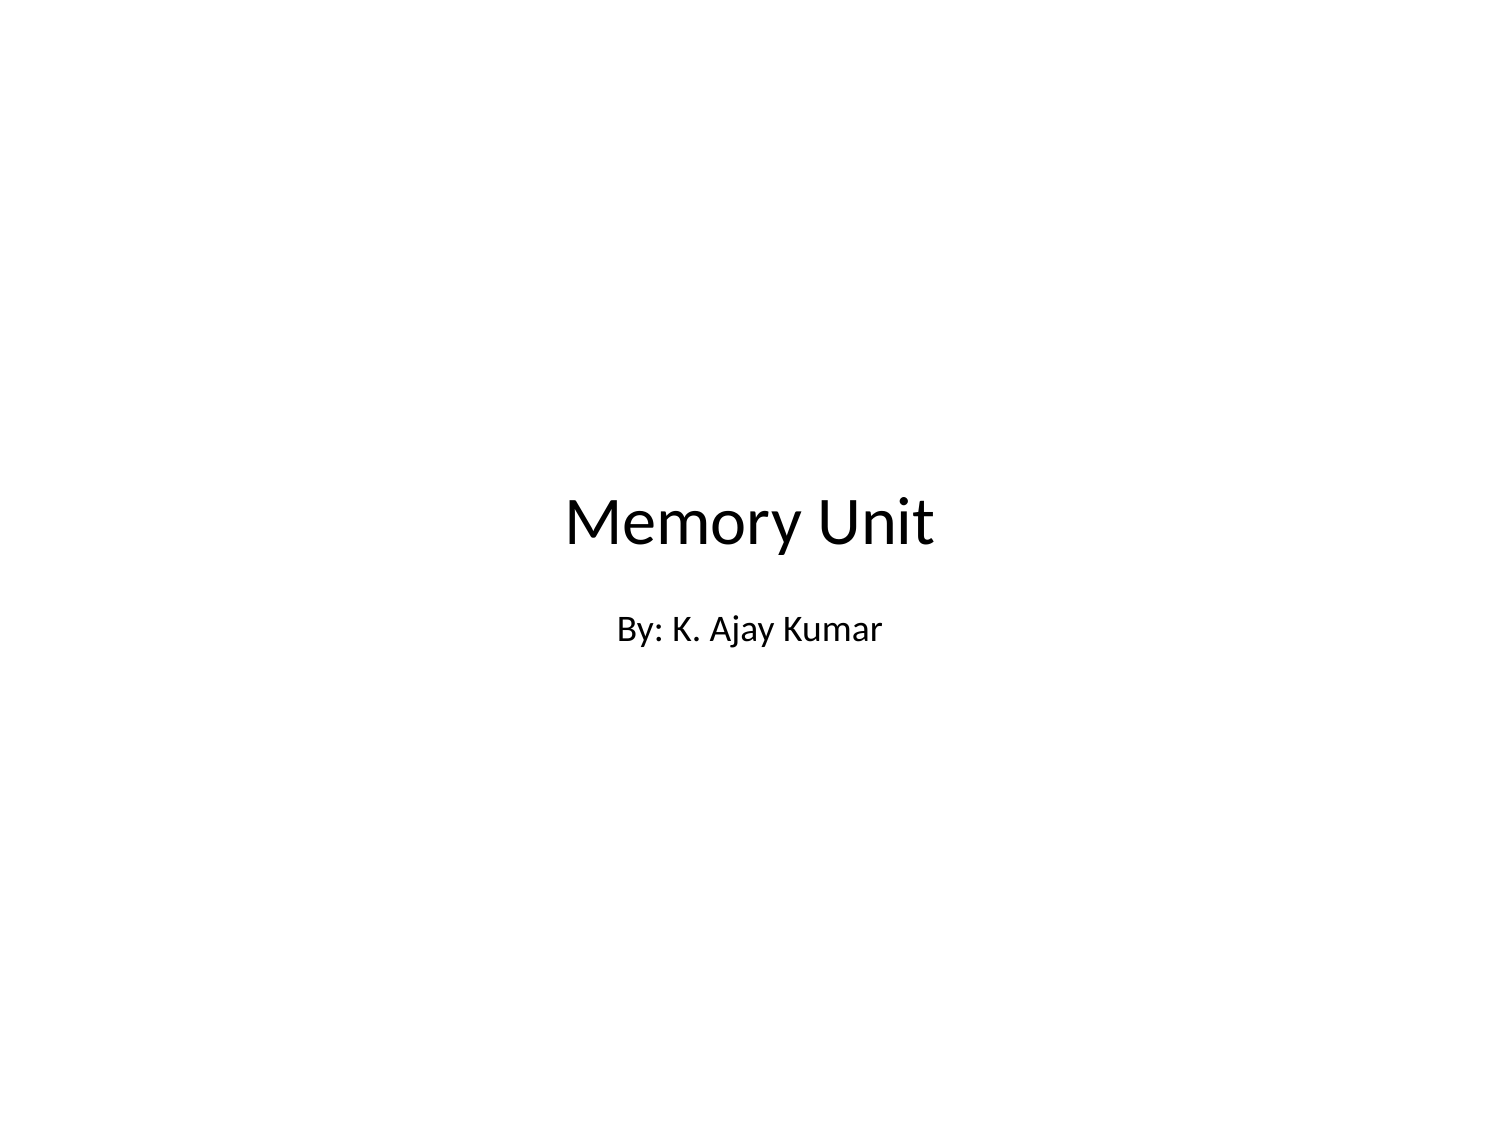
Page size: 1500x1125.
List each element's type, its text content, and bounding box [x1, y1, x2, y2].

title Memory Unit By: K. Ajay Kumar [75, 468, 1425, 657]
